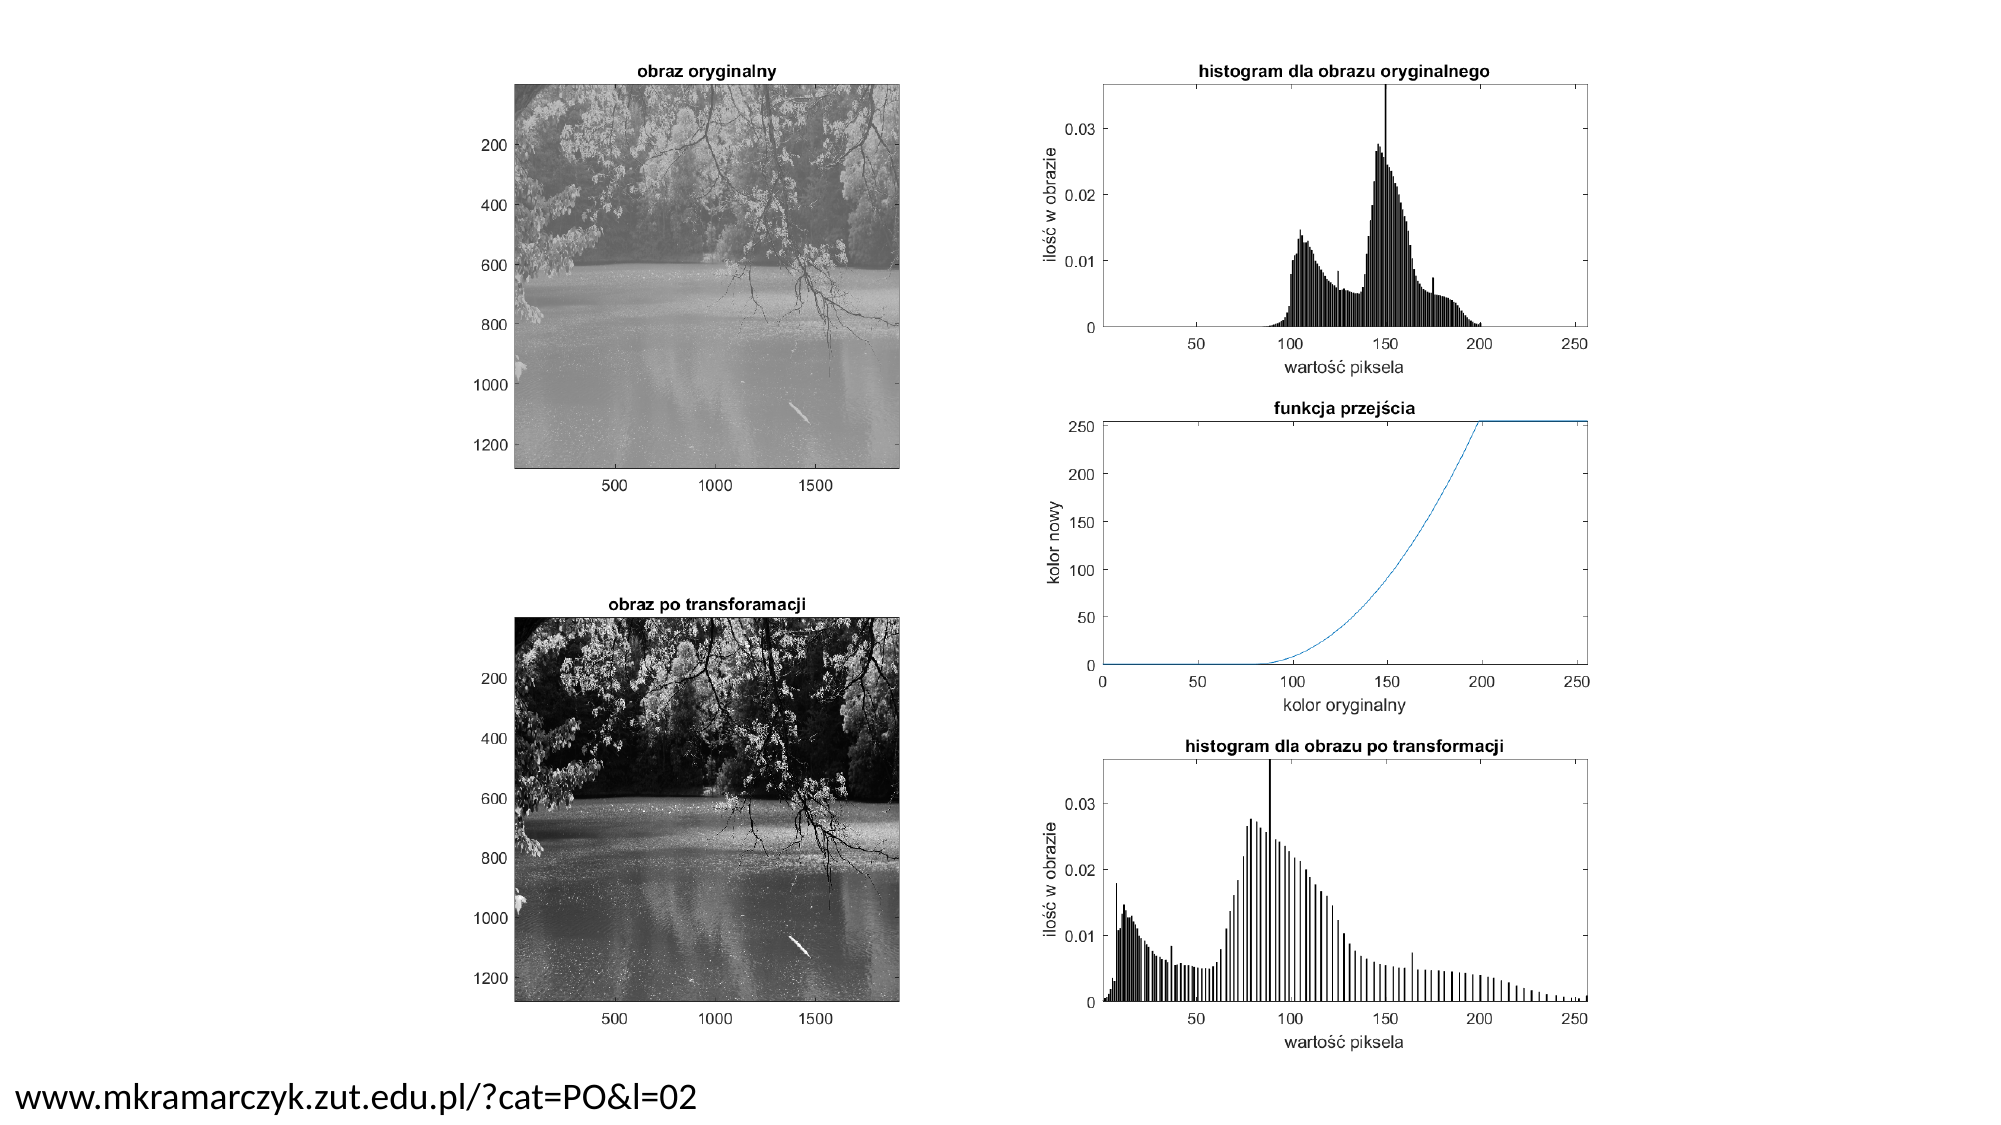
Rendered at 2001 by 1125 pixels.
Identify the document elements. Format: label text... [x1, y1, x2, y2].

picture [276, 0, 1724, 1125]
text_box www.mkramarczyk.zut.edu.pl/?cat=PO&l=02 [0, 1064, 276, 1125]
